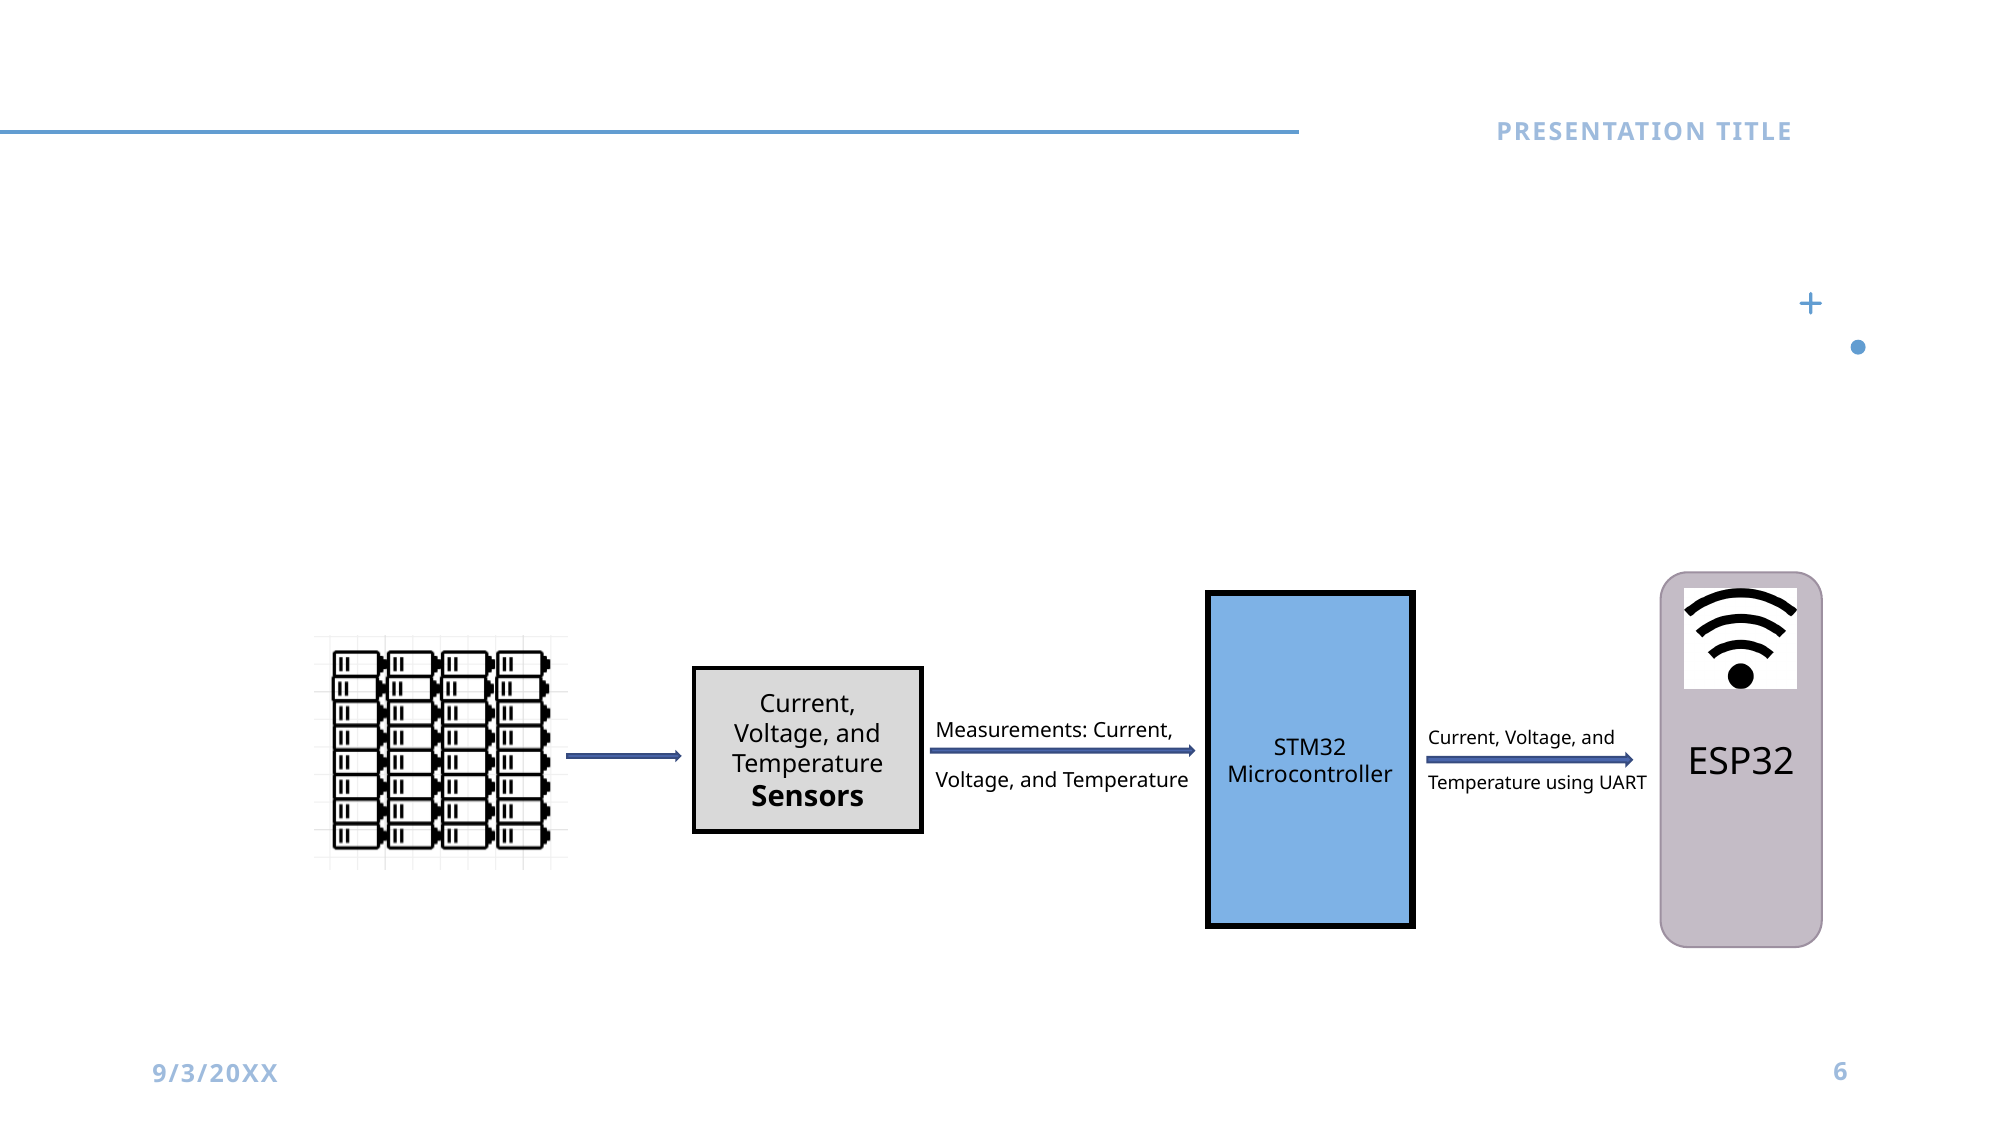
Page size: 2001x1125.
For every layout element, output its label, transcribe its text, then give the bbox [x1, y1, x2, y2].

text_box Measurements: Current, Voltage, and Temperature [920, 708, 1204, 799]
text_box Current, Voltage, and Temperature Sensors [693, 667, 922, 833]
slide_number 6 [1412, 1042, 1863, 1103]
picture [314, 635, 568, 870]
text_box [568, 749, 682, 763]
text_box [1426, 751, 1634, 768]
footer Presentation Title [1306, 101, 1982, 162]
text_box Current, Voltage, and Temperature using UART [1413, 718, 1662, 801]
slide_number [137, 1042, 588, 1103]
picture [1684, 588, 1797, 690]
text_box ESP32 [1659, 571, 1823, 949]
text_box STM32 Microcontroller [1207, 592, 1413, 927]
